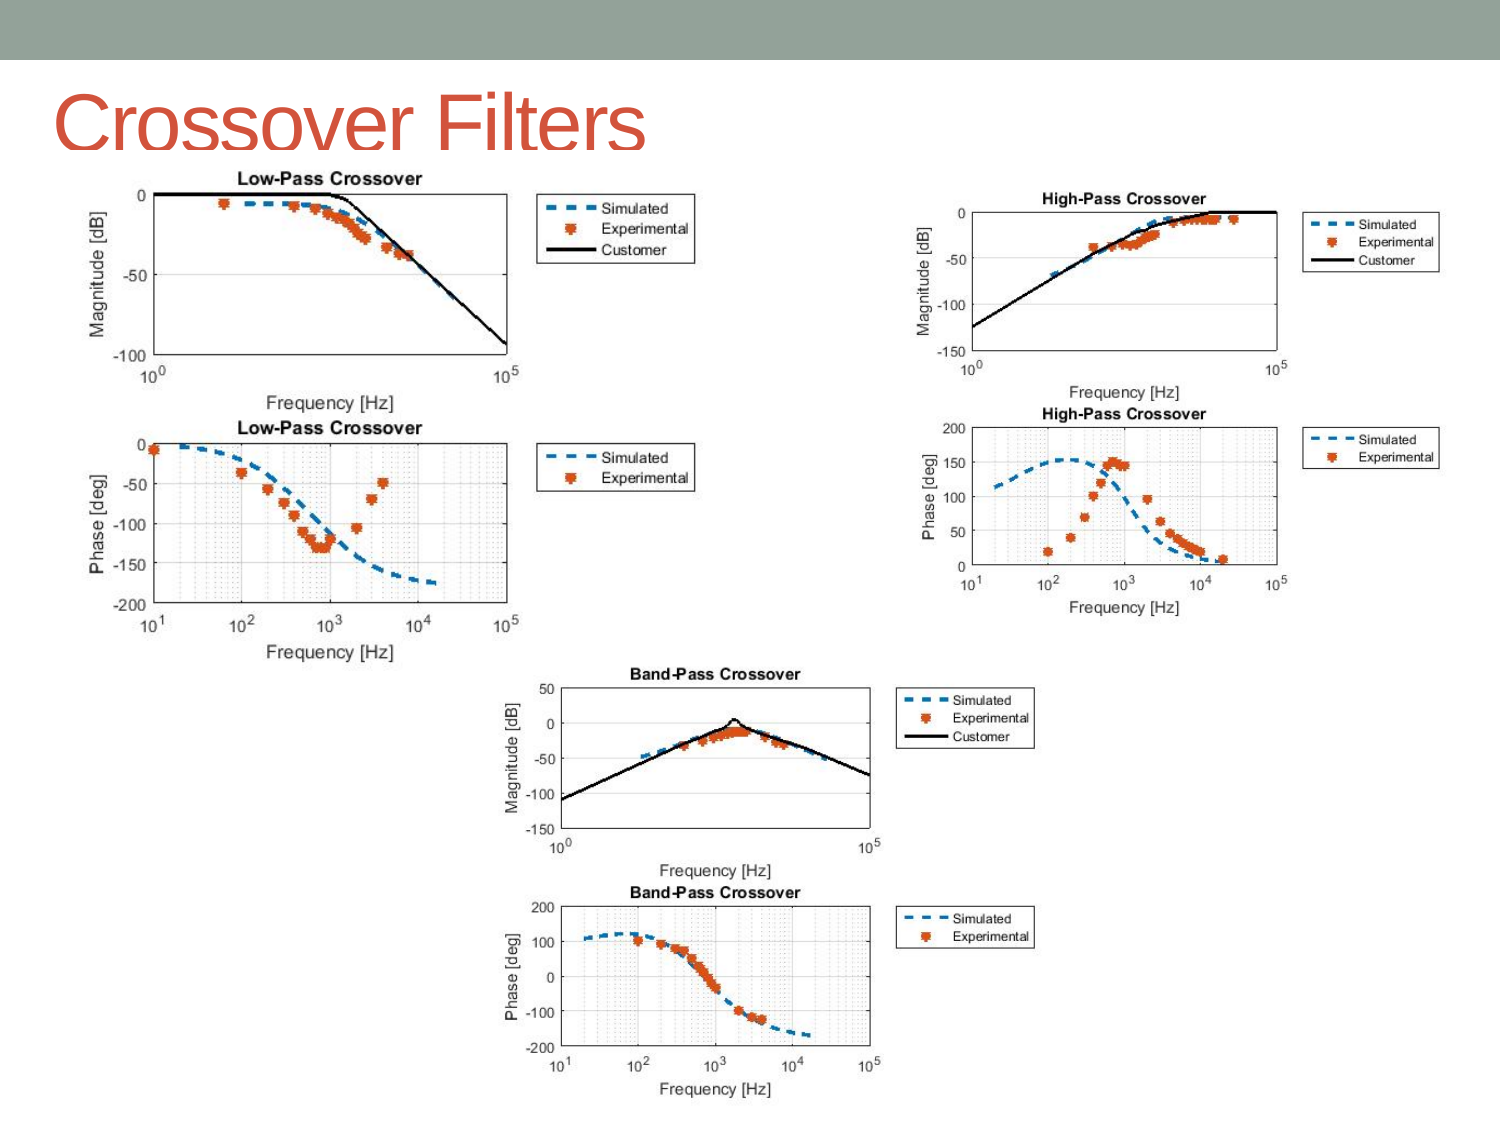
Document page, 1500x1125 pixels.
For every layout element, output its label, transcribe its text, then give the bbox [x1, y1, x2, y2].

picture [62, 150, 1094, 1110]
title Crossover Filters [37, 37, 1388, 200]
picture [892, 174, 1498, 629]
